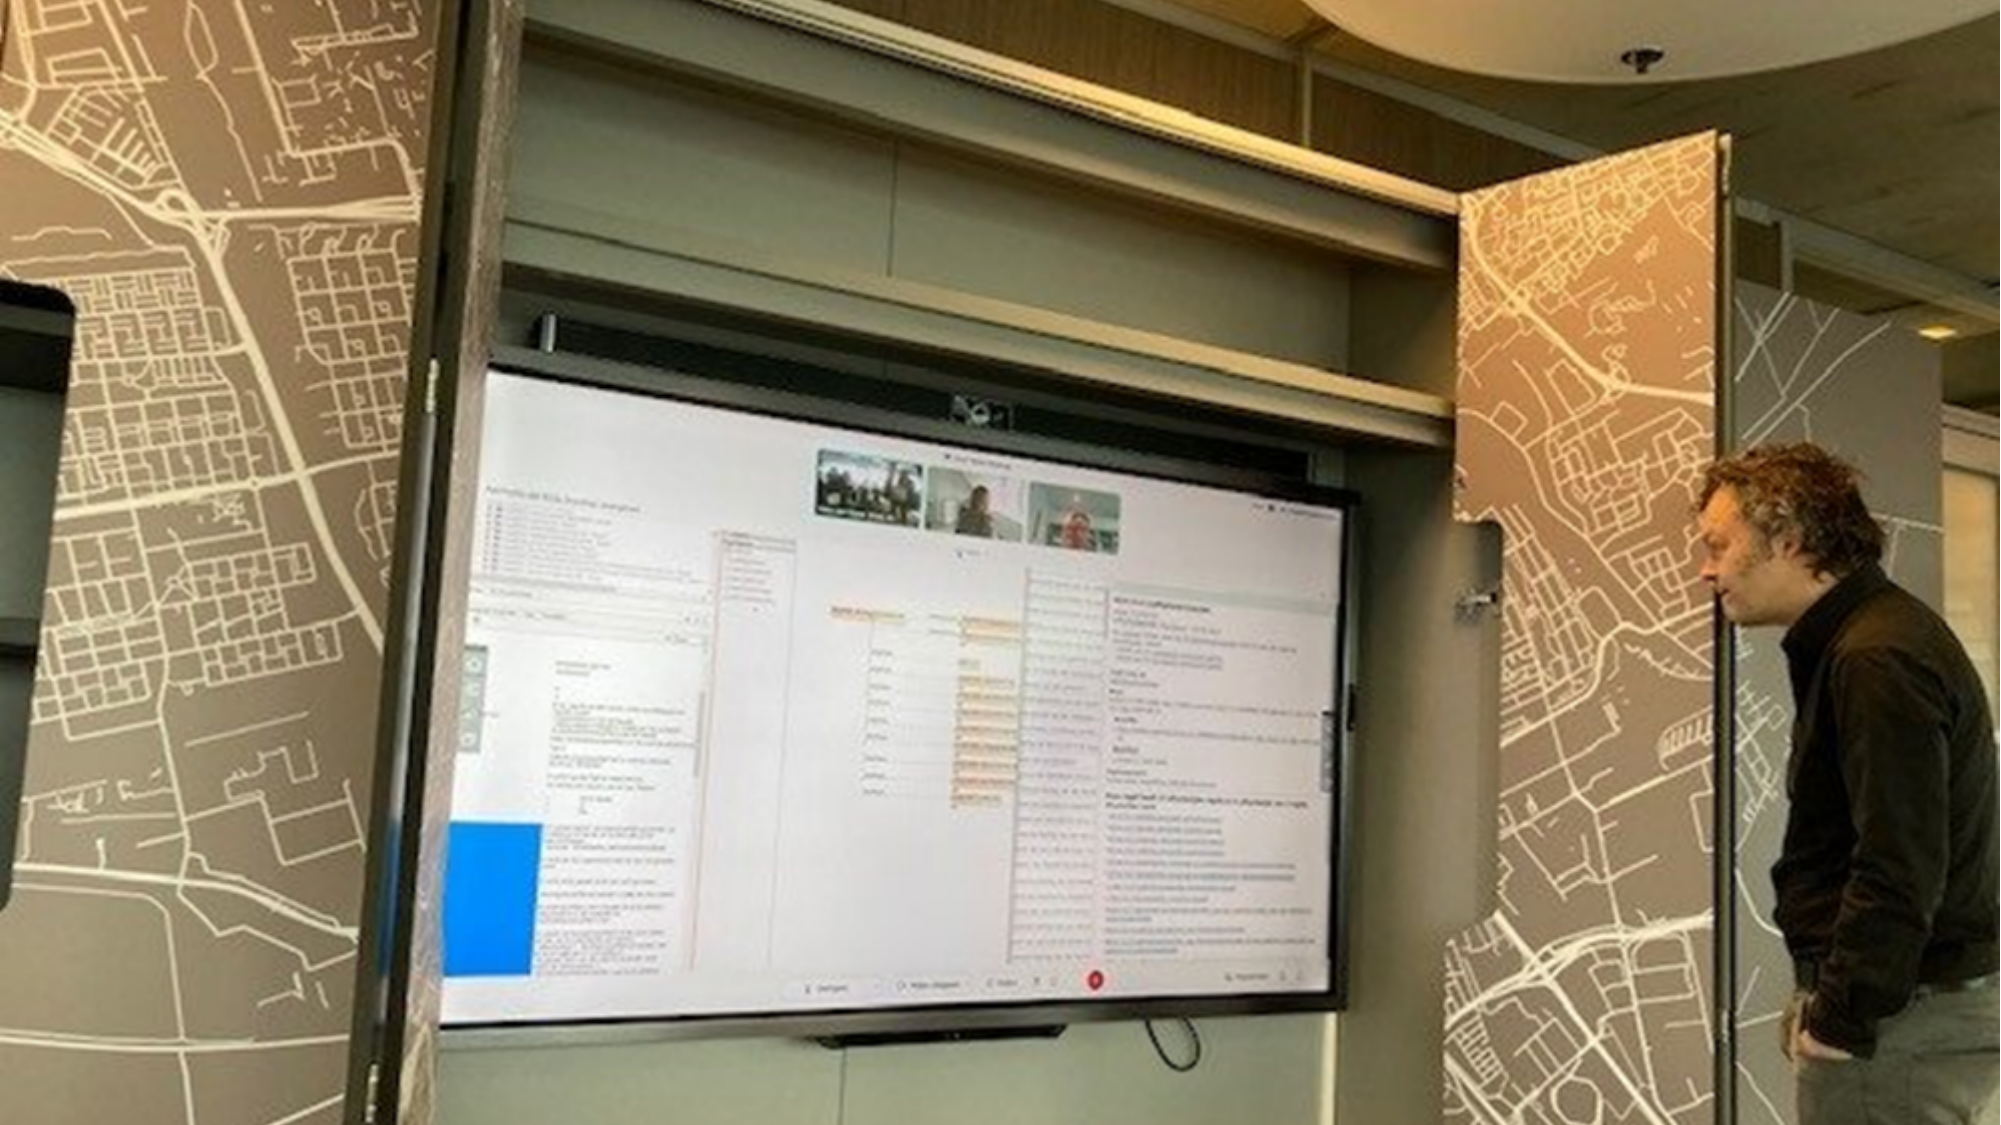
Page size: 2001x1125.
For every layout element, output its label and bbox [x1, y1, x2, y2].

list [0, 0, 2000, 1125]
